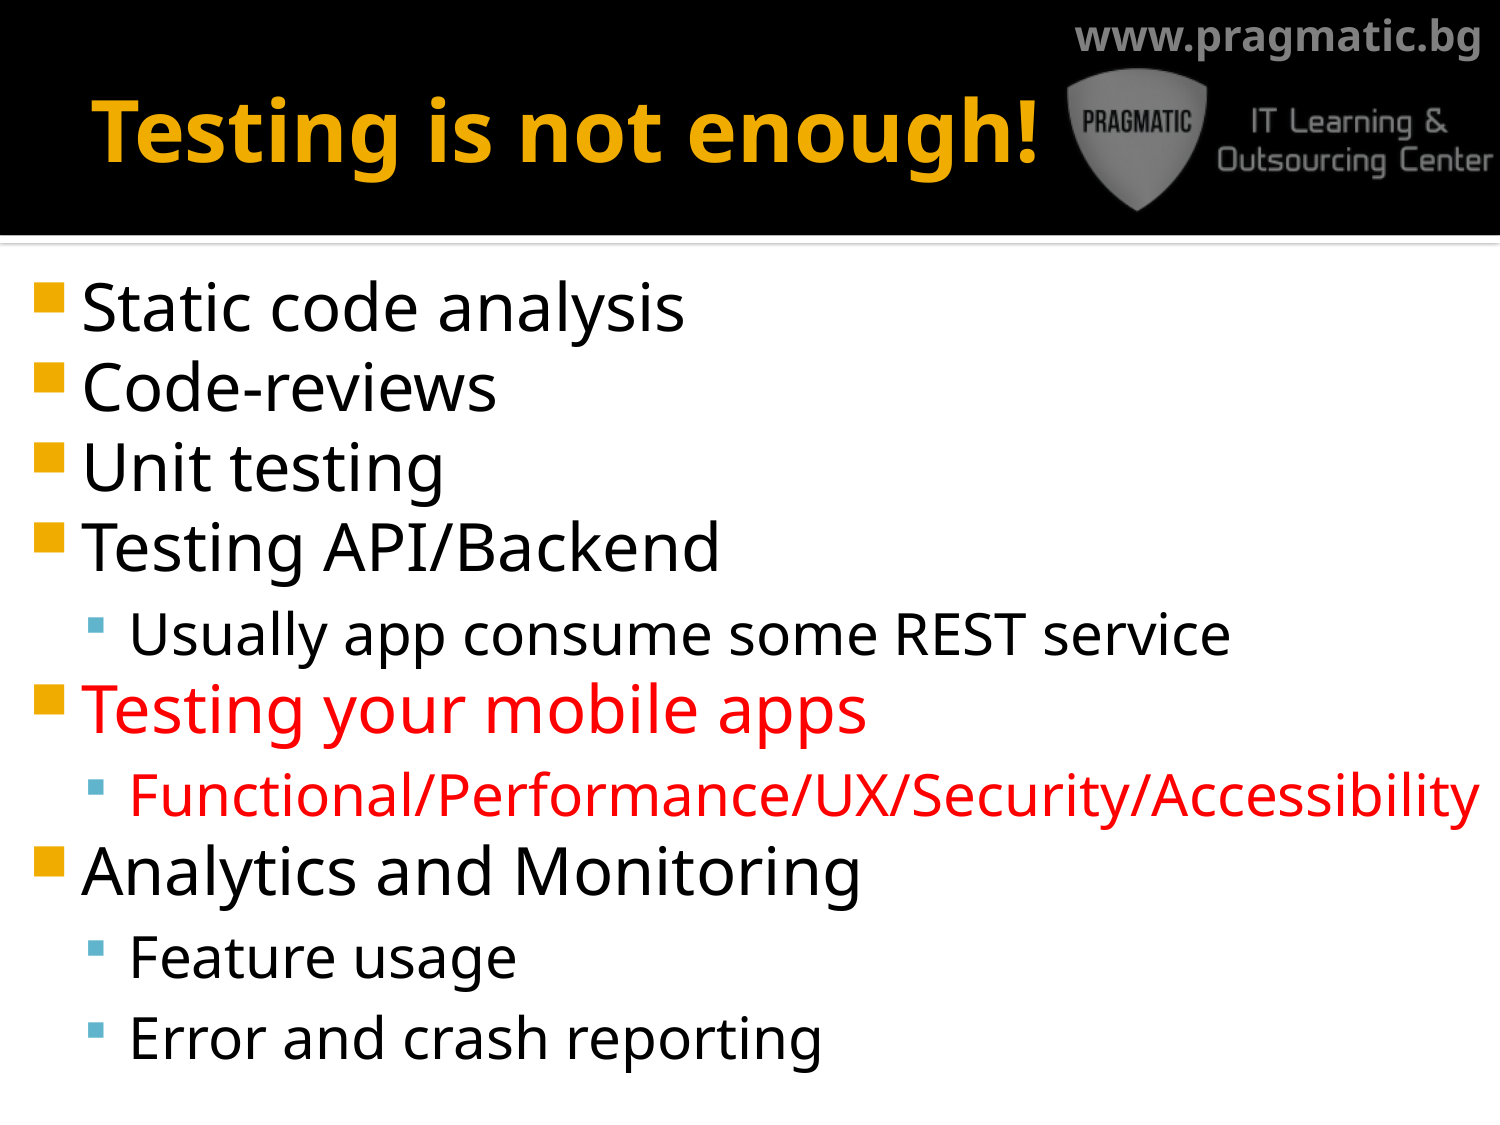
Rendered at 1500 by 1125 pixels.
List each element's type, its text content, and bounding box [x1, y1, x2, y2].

list Static code analysis Code-reviews Unit testing Testing API/Backend Usually app consume some REST service Testing your mobile apps Functional/Performance/UX/Security/Accessibility Analytics and Monitoring Feature usage Error and crash reporting [0, 249, 1500, 1125]
picture [1063, 62, 1500, 217]
title Testing is not enough! [75, 24, 1063, 231]
